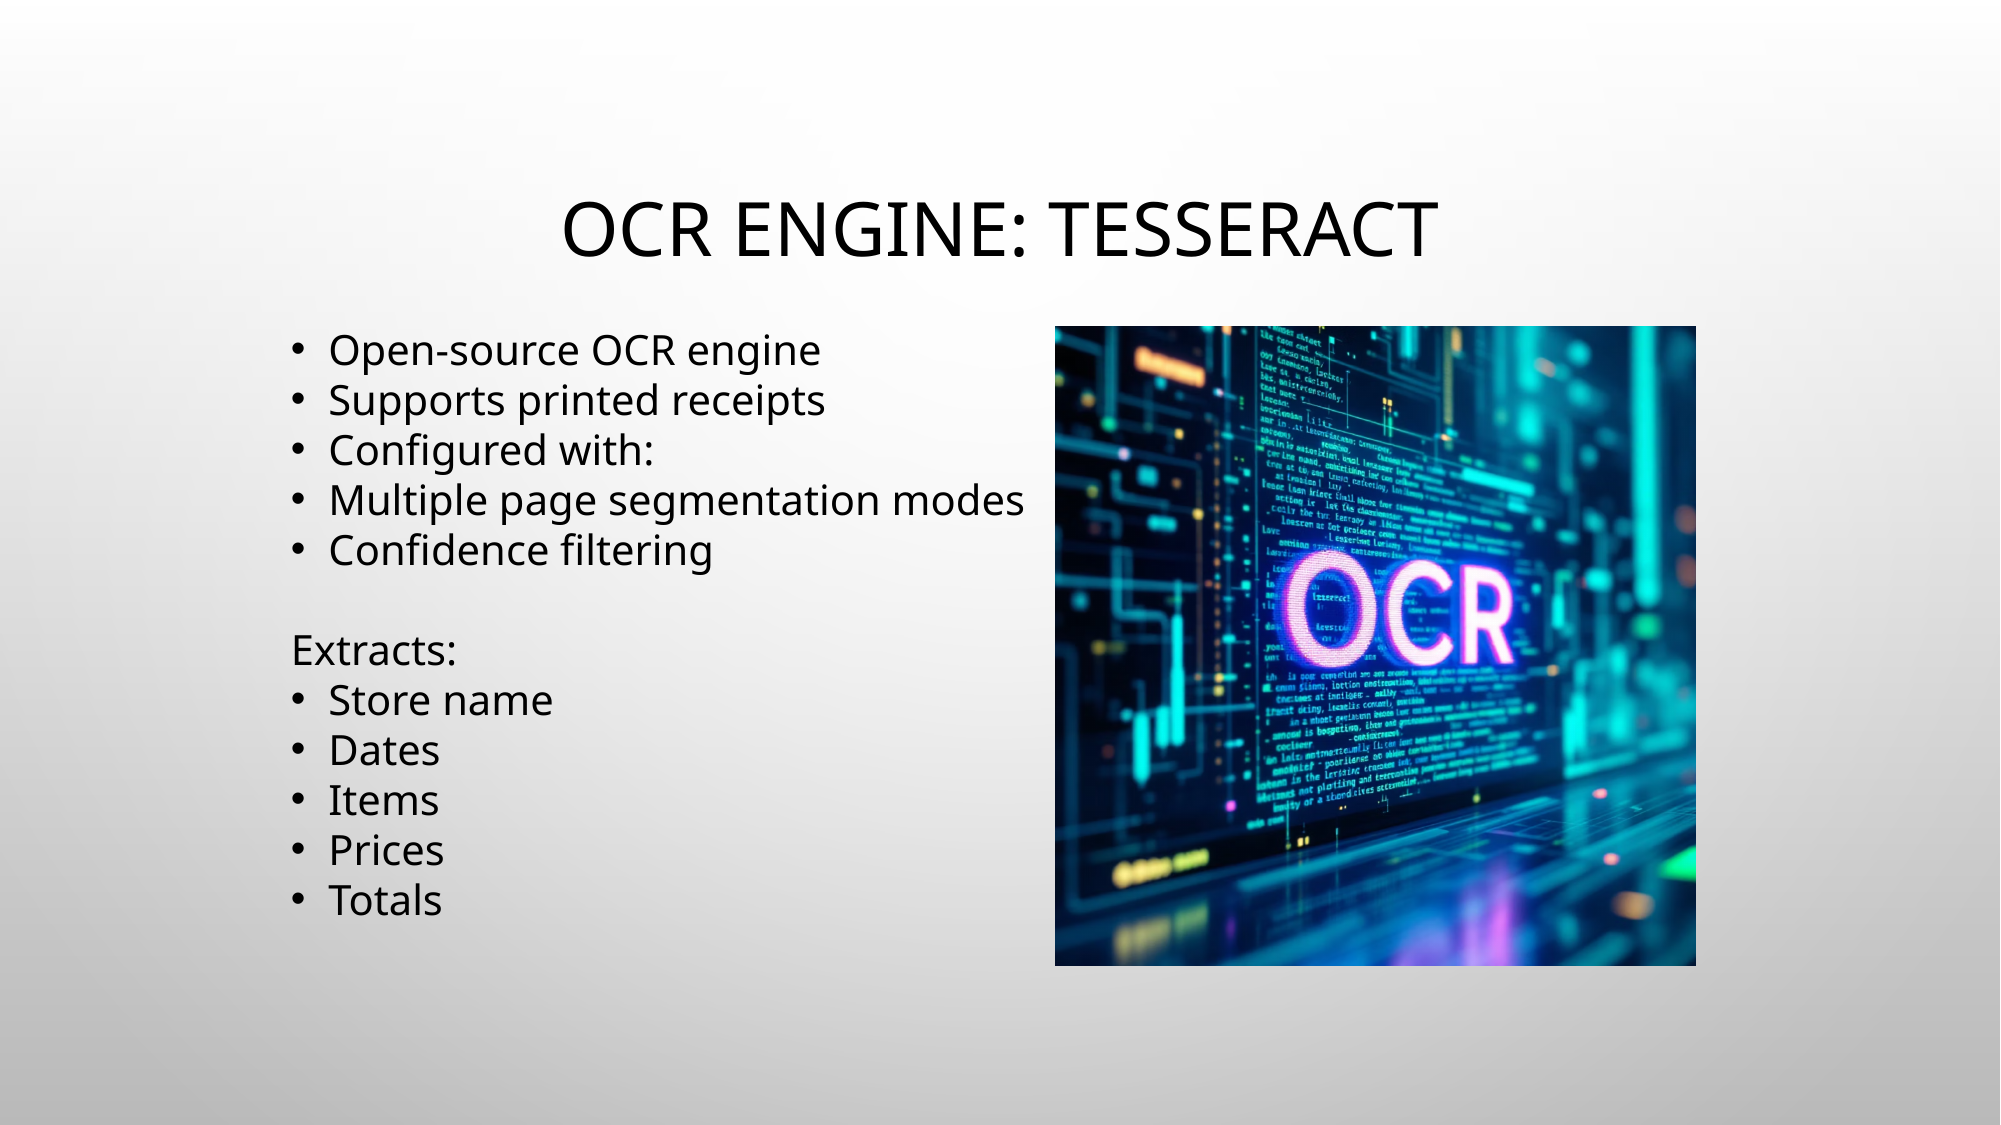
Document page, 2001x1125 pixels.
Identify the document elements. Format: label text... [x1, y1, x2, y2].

picture [0, 0, 2000, 1125]
title OCR Engine: Tesseract [149, 101, 1851, 364]
list Open-source OCR engine Supports printed receipts Configured with: Multiple page segmentation modes Confidence filtering Extracts: Store name Dates Items Prices Totals [275, 315, 1827, 977]
